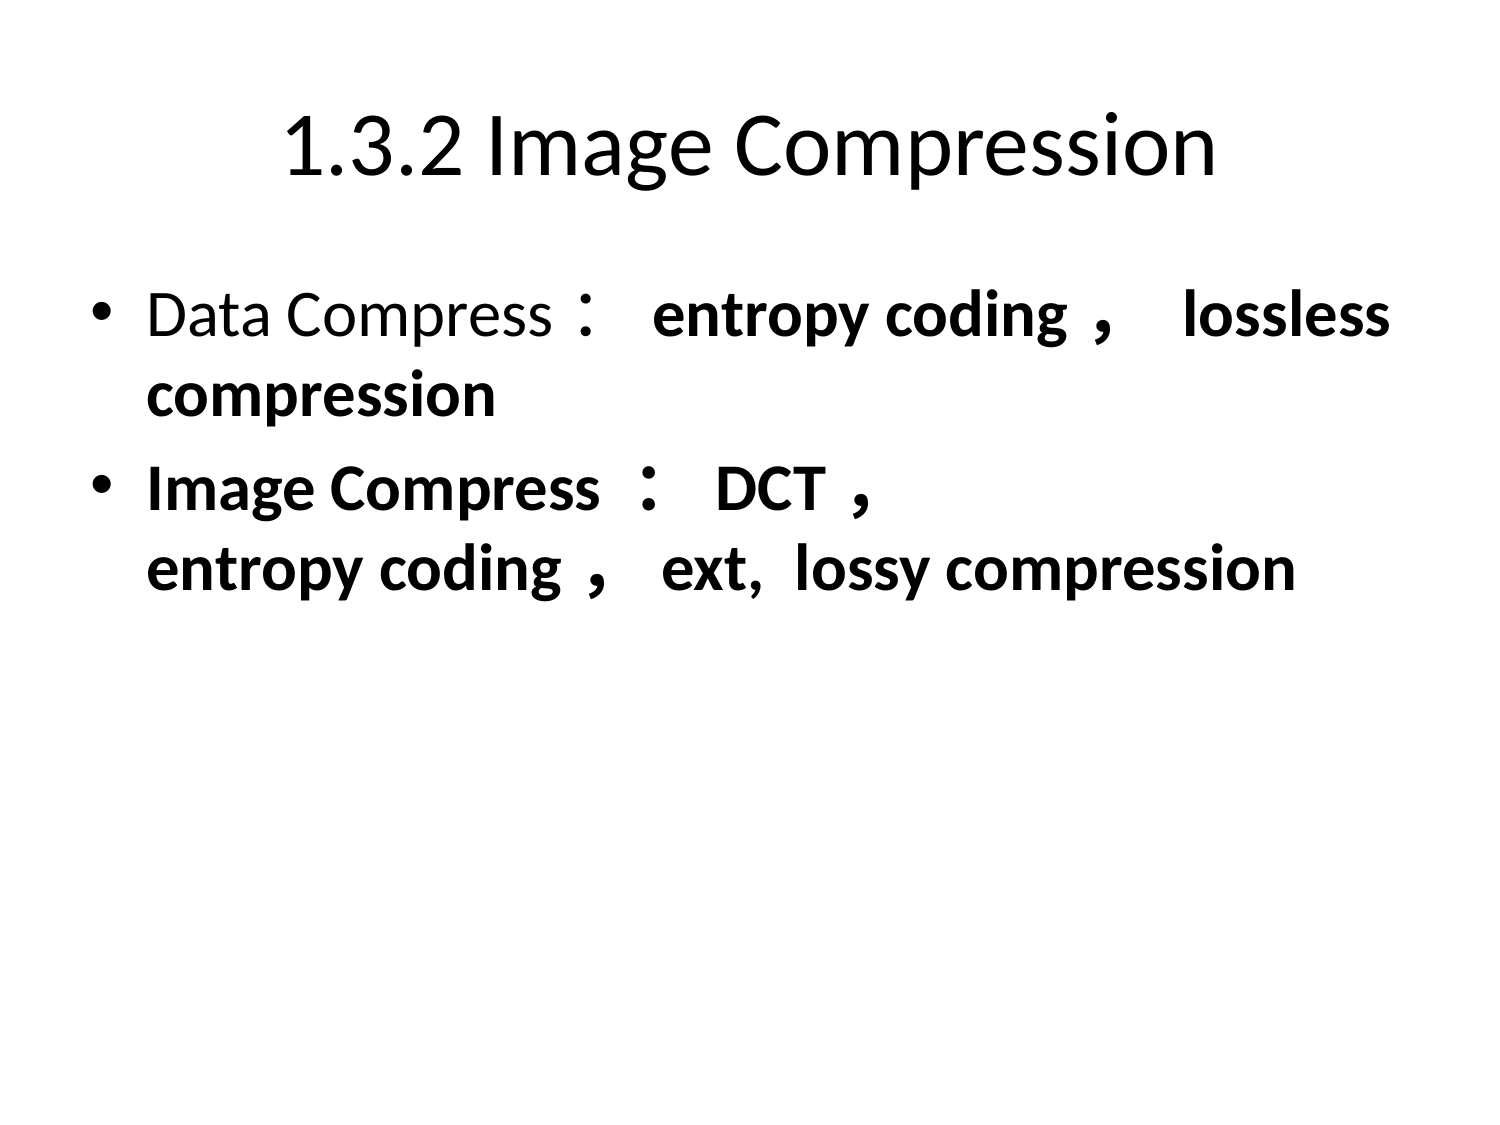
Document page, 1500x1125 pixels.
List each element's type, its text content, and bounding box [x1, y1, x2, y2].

title 1.3.2 Image Compression [75, 45, 1425, 233]
list Data Compress：entropy coding， lossless compression Image Compress ：DCT， entropy coding，ext, lossy compression [75, 262, 1425, 1005]
